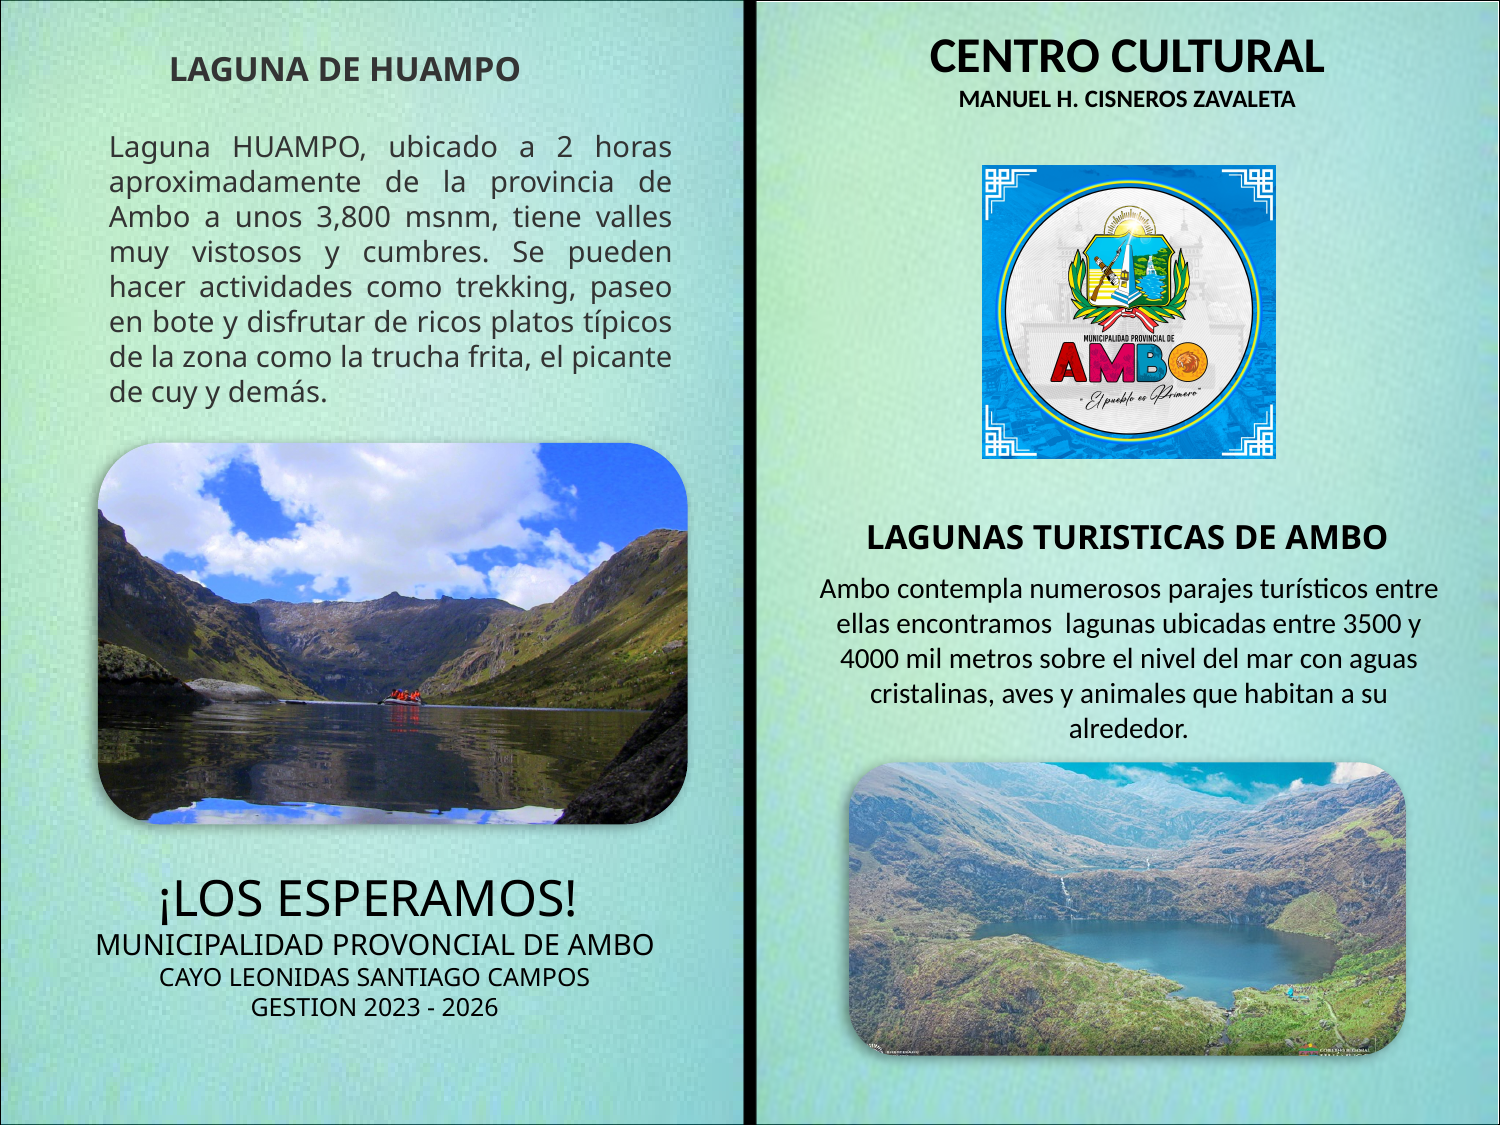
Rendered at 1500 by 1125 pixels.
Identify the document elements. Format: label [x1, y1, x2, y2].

text_box [757, 0, 1500, 1125]
picture [1, 0, 1498, 1125]
